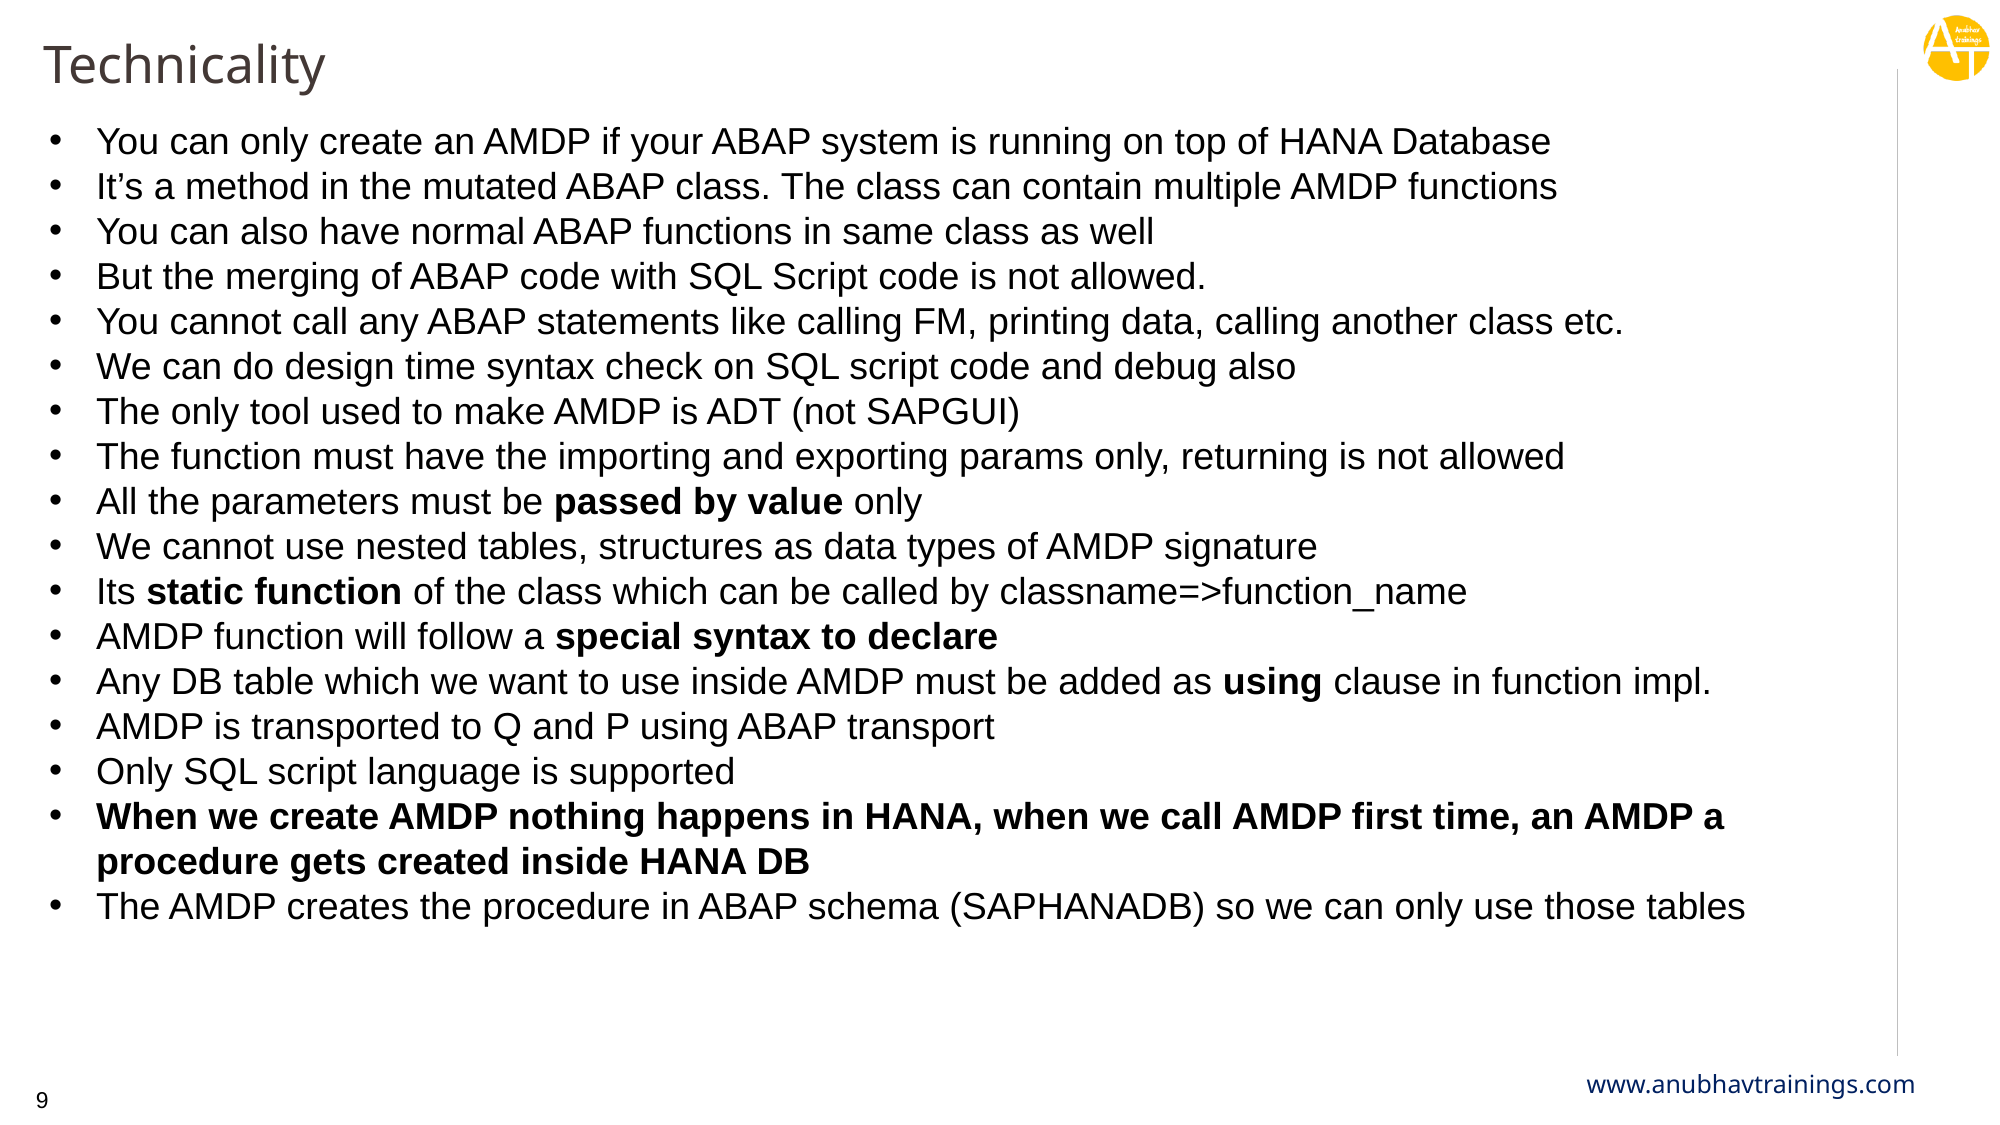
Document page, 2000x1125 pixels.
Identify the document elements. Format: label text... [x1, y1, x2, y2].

text_box 9 [19, 1076, 56, 1124]
text_box www.anubhavtrainings.com [1566, 1058, 1981, 1109]
text_box Technicality [23, 23, 1851, 108]
text_box You can only create an AMDP if your ABAP system is running on top of HANA Database It’s a method in the mutated ABAP class. The class can contain multiple AMDP functions You can also have normal ABAP functions in same class as well But the merging of ABAP code with SQL Script code is not allowed. You cannot call any ABAP statements like calling FM, printing data, calling another class etc. We can do design time syntax check on SQL script code and debug also The only tool used to make AMDP is ADT (not SAPGUI) The function must have the importing and exporting params only, returning is not allowed All the parameters must be passed by value only We cannot use nested tables, structures as data types of AMDP signature Its static function of the class which can be called by classname=>function_name AMDP function will follow a special syntax to declare Any DB table which we want to use inside AMDP must be added as using clause in function impl. AMDP is transported to Q and P using ABAP transport Only SQL script language is supported When we create AMDP nothing happens in HANA, when we call AMDP first time, an AMDP a procedure gets created inside HANA DB The AMDP creates the procedure in ABAP schema (SAPHANADB) so we can only use those tables [29, 107, 1914, 938]
picture [1917, 11, 1993, 86]
